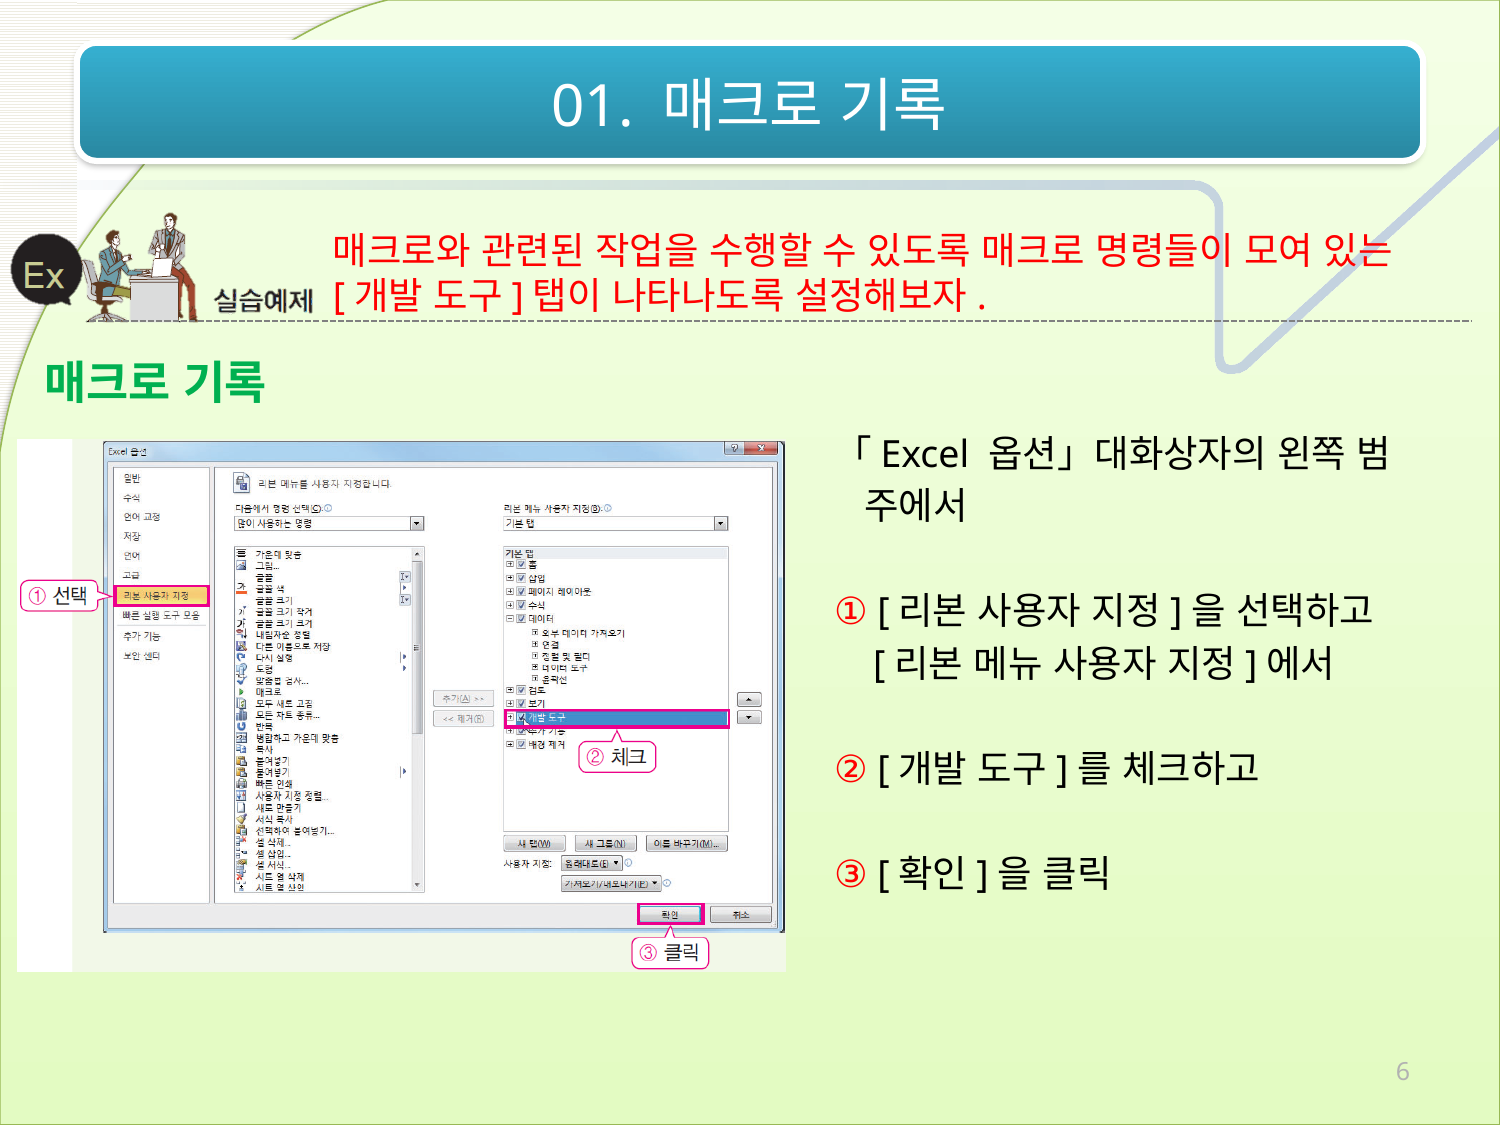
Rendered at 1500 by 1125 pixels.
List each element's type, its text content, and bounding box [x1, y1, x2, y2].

list 「Excel 옵션」대화상자의 왼쪽 범 주에서 ① [리본 사용자 지정]을 선택하고 [리본 메뉴 사용자 지정]에서 ② [개발 도구]를 체크하고 ③ [확인]을 클릭 [819, 422, 1447, 1024]
slide_number 6 [1074, 1042, 1425, 1103]
picture [5, 207, 319, 329]
text_box 매크로 기록 [29, 346, 750, 421]
picture [17, 439, 786, 973]
title 01. 매크로 기록 [75, 45, 1424, 161]
text_box 매크로와 관련된 작업을 수행할 수 있도록 매크로 명령들이 모여 있는 [개발 도구]탭이 나타나도록 설정해보자. [323, 219, 1483, 321]
